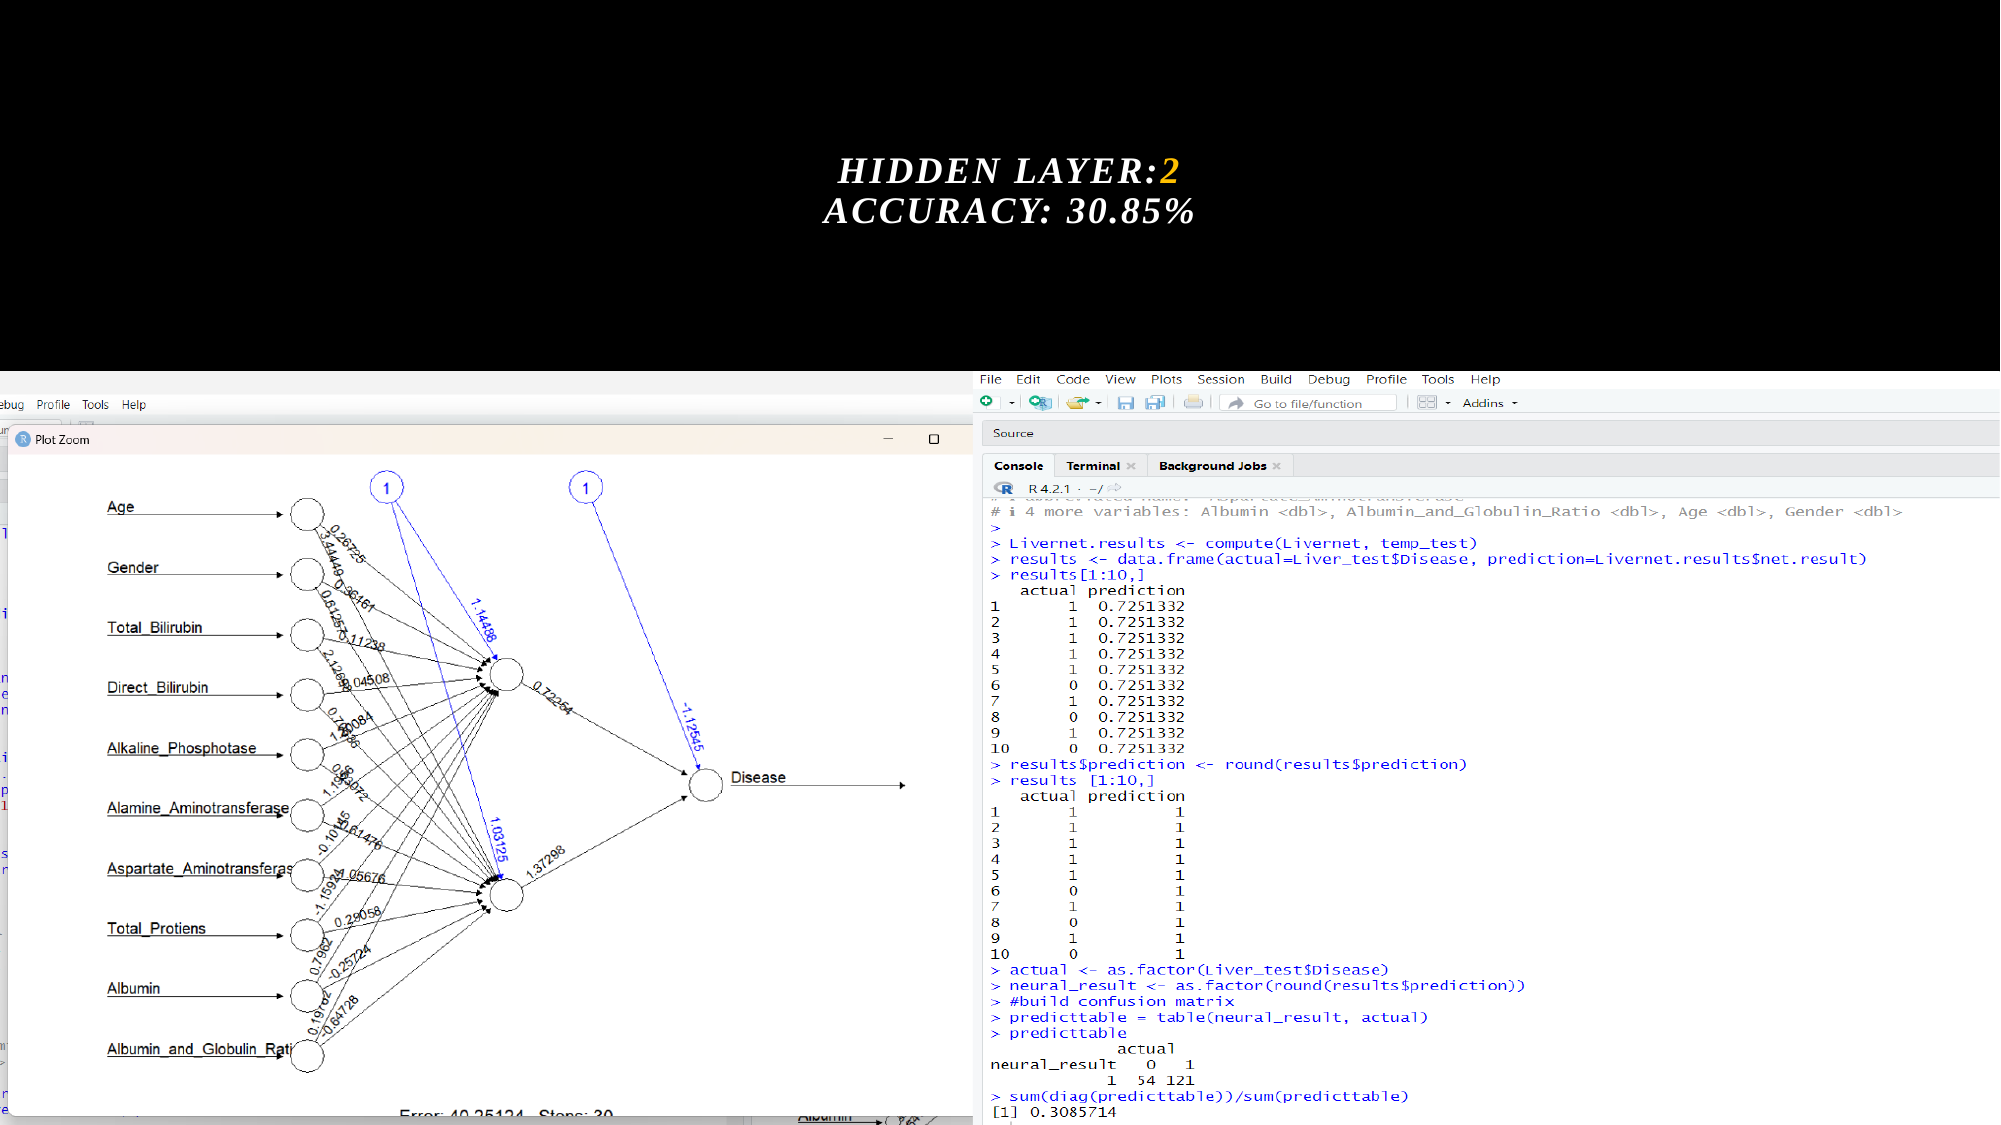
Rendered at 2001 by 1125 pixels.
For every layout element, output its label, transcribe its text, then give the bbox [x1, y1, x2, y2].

title Hidden Layer:2 Accuracy: 30.85% [67, 52, 1952, 332]
text_box [0, 0, 2000, 371]
picture [0, 371, 2000, 1125]
